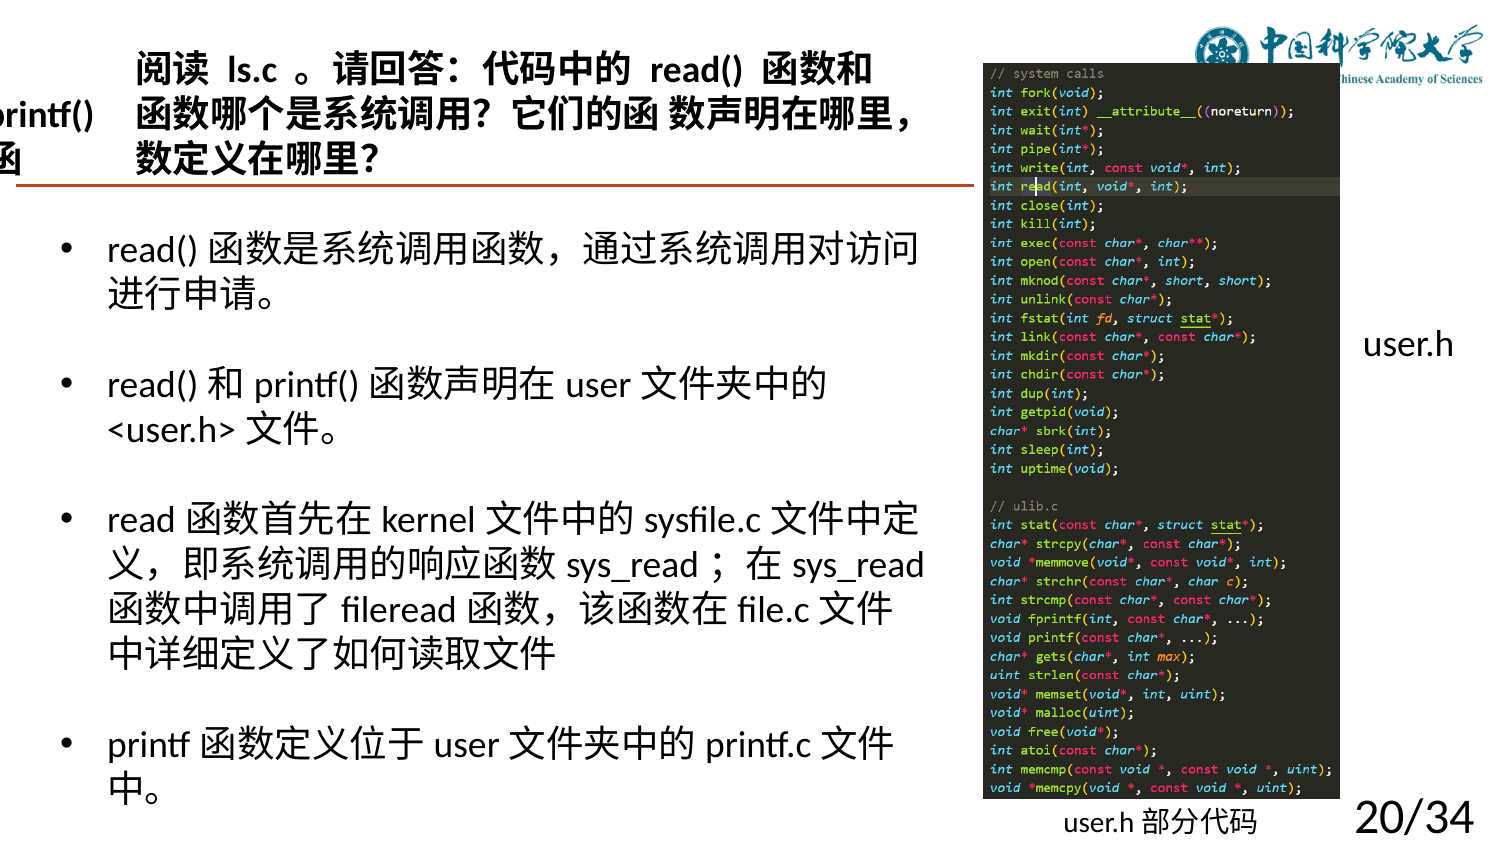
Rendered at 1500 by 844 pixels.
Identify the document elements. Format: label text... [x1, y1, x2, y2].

picture [983, 20, 1484, 799]
text_box user.h部分代码 [1048, 799, 1321, 844]
text_box 阅读 ls.c 。请回答：代码中的 read() 函数和 printf() 函数哪个是系统调用？它们的函 数声明在哪里，函 数定义在哪里？ read()函数是系统调用函数，通过系统调用对访问进行申请。 read()和printf()函数声明在user文件夹中的<user.h>文件。 read函数首先在kernel文件中的sysfile.c文件中定义，即系统调用的响应函数sys_read；在sys_read函数中调用了fileread函数，该函数在file.c文件中详细定义了如何读取文件 printf函数定义位于user文件夹中的printf.c文件中。 [0, 37, 943, 844]
text_box user.h [1348, 311, 1500, 372]
text_box 20/34 [1328, 776, 1500, 844]
